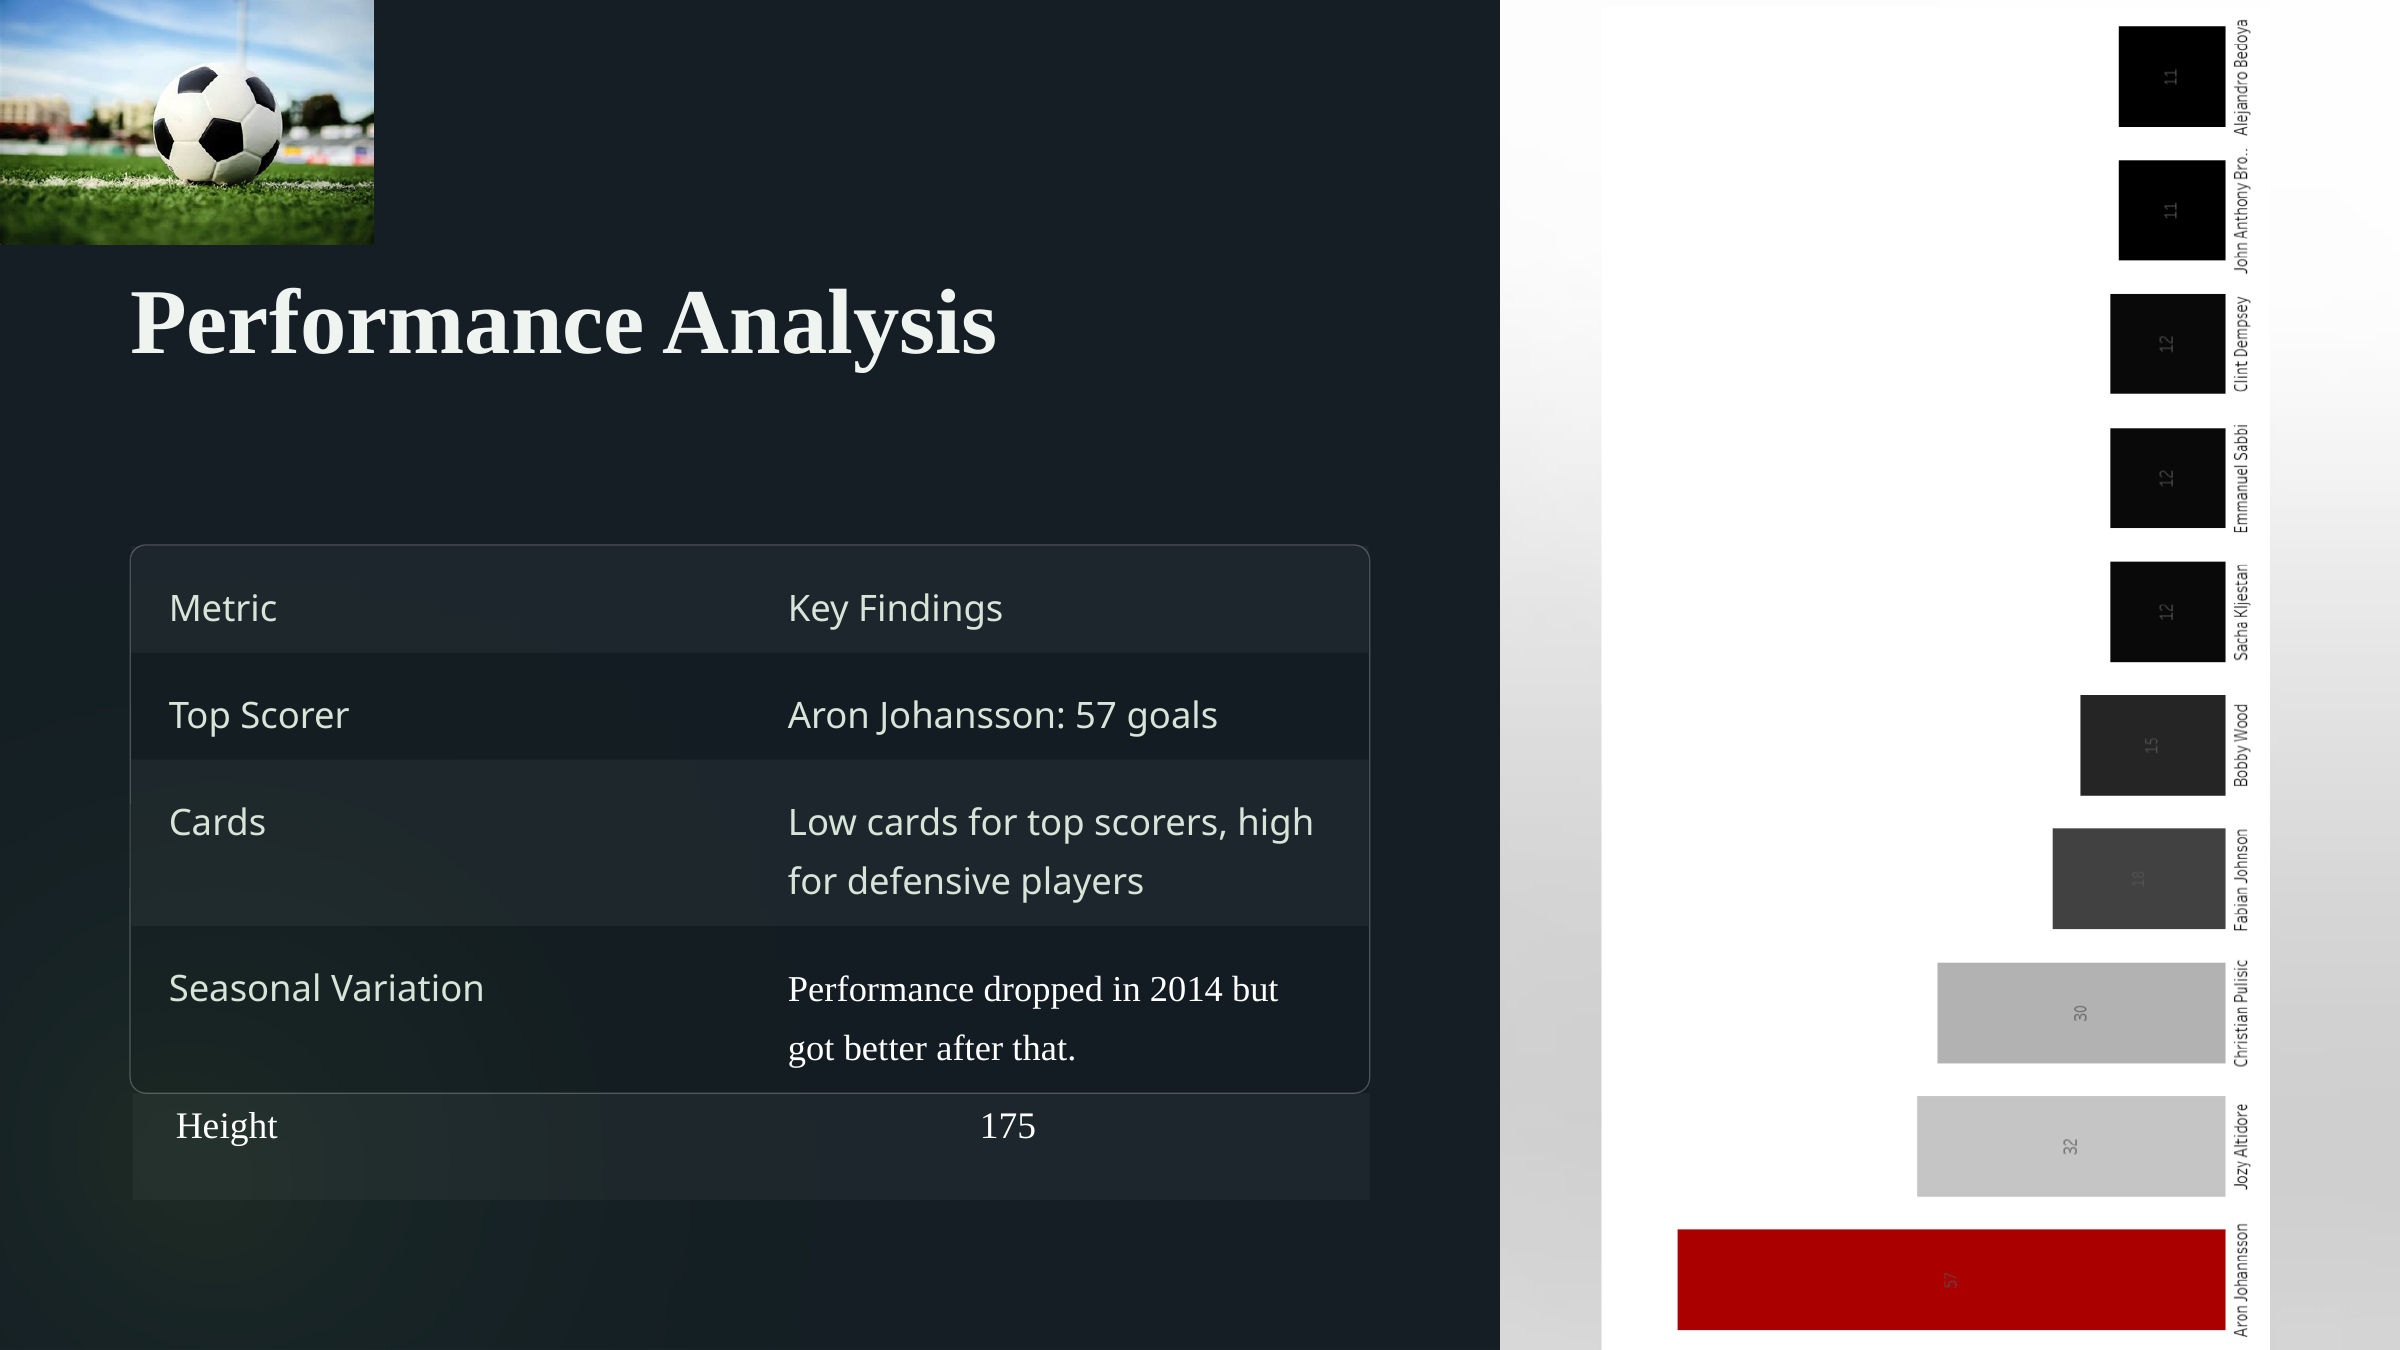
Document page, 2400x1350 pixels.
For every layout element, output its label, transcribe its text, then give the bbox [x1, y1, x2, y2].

text_box Top Scorer [168, 676, 713, 736]
text_box Low cards for top scorers, high for defensive players [787, 783, 1260, 903]
picture [0, 0, 374, 245]
picture [1260, 0, 2400, 1350]
text_box Height 175 [132, 1093, 1370, 1200]
text_box Metric [168, 569, 713, 630]
text_box [131, 546, 1260, 652]
text_box Performance dropped in 2014 but got better after that. [787, 949, 1332, 1069]
text_box Performance Analysis [130, 256, 1370, 490]
text_box Cards [168, 783, 713, 843]
text_box [131, 759, 1260, 925]
text_box Seasonal Variation [168, 949, 713, 1009]
text_box Key Findings [787, 569, 1260, 630]
text_box Aron Johansson: 57 goals [787, 676, 1260, 736]
text_box [131, 652, 1260, 759]
text_box [131, 925, 1369, 1093]
